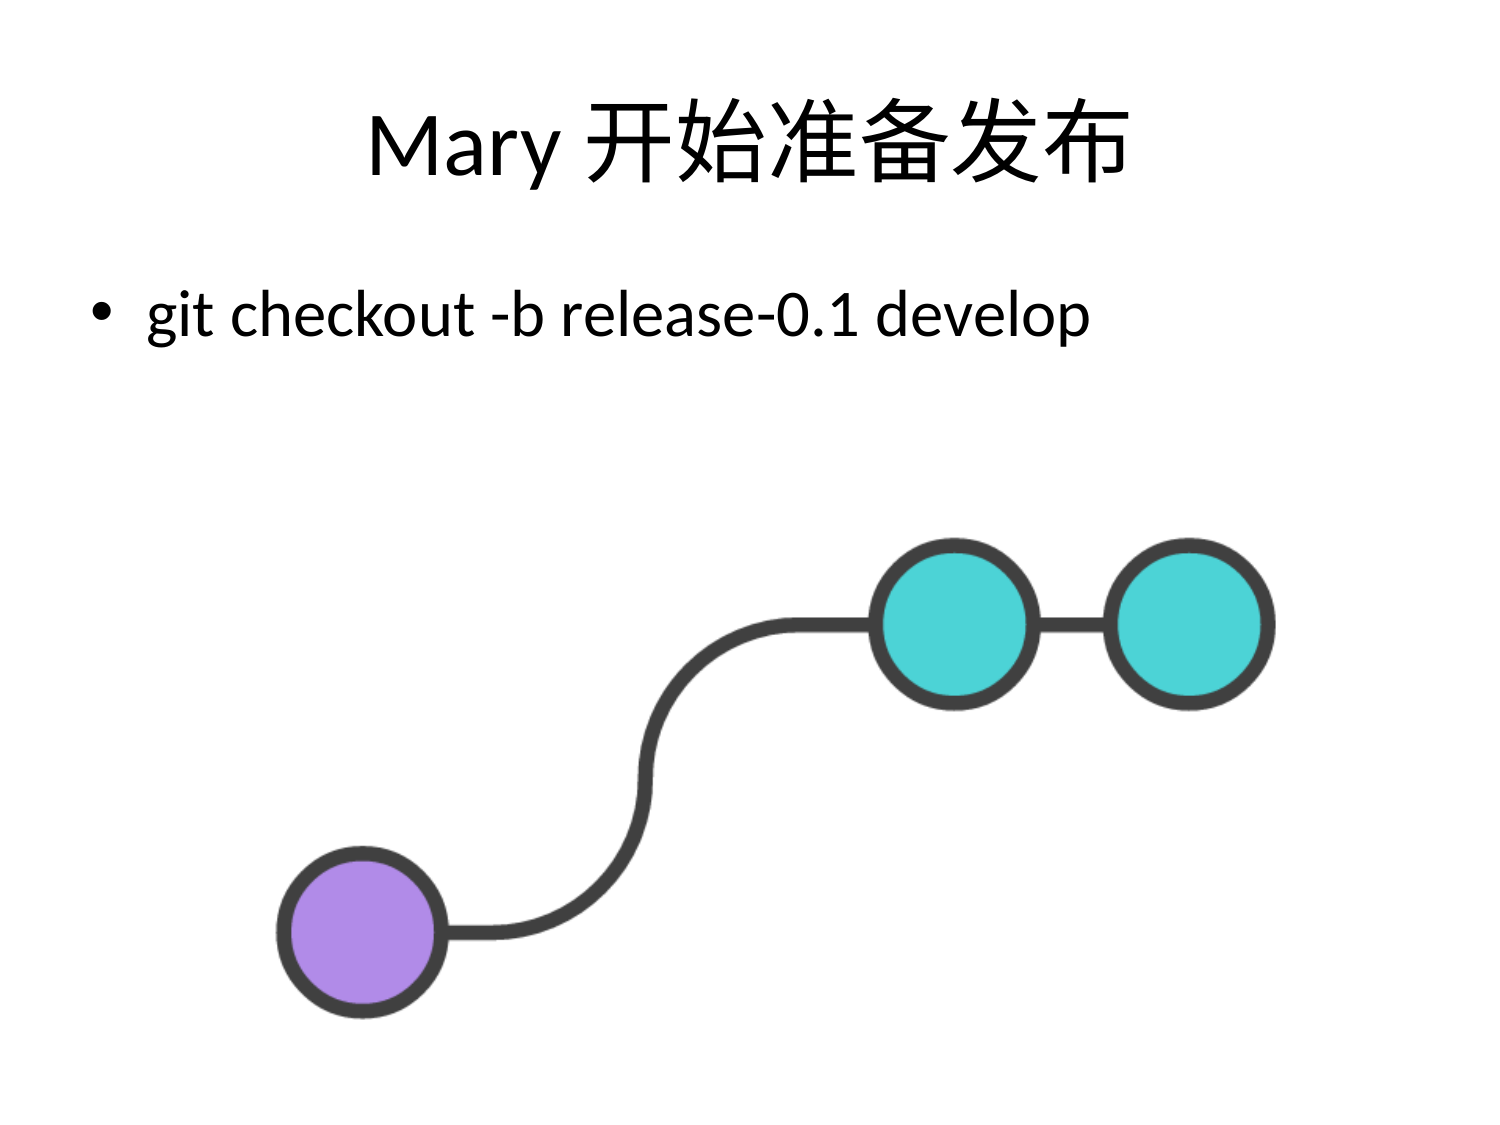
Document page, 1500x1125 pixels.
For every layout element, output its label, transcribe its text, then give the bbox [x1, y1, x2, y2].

title Mary开始准备发布 [75, 45, 1425, 233]
list git checkout -b release-0.1 develop [75, 262, 1425, 1005]
picture [265, 526, 1290, 1034]
